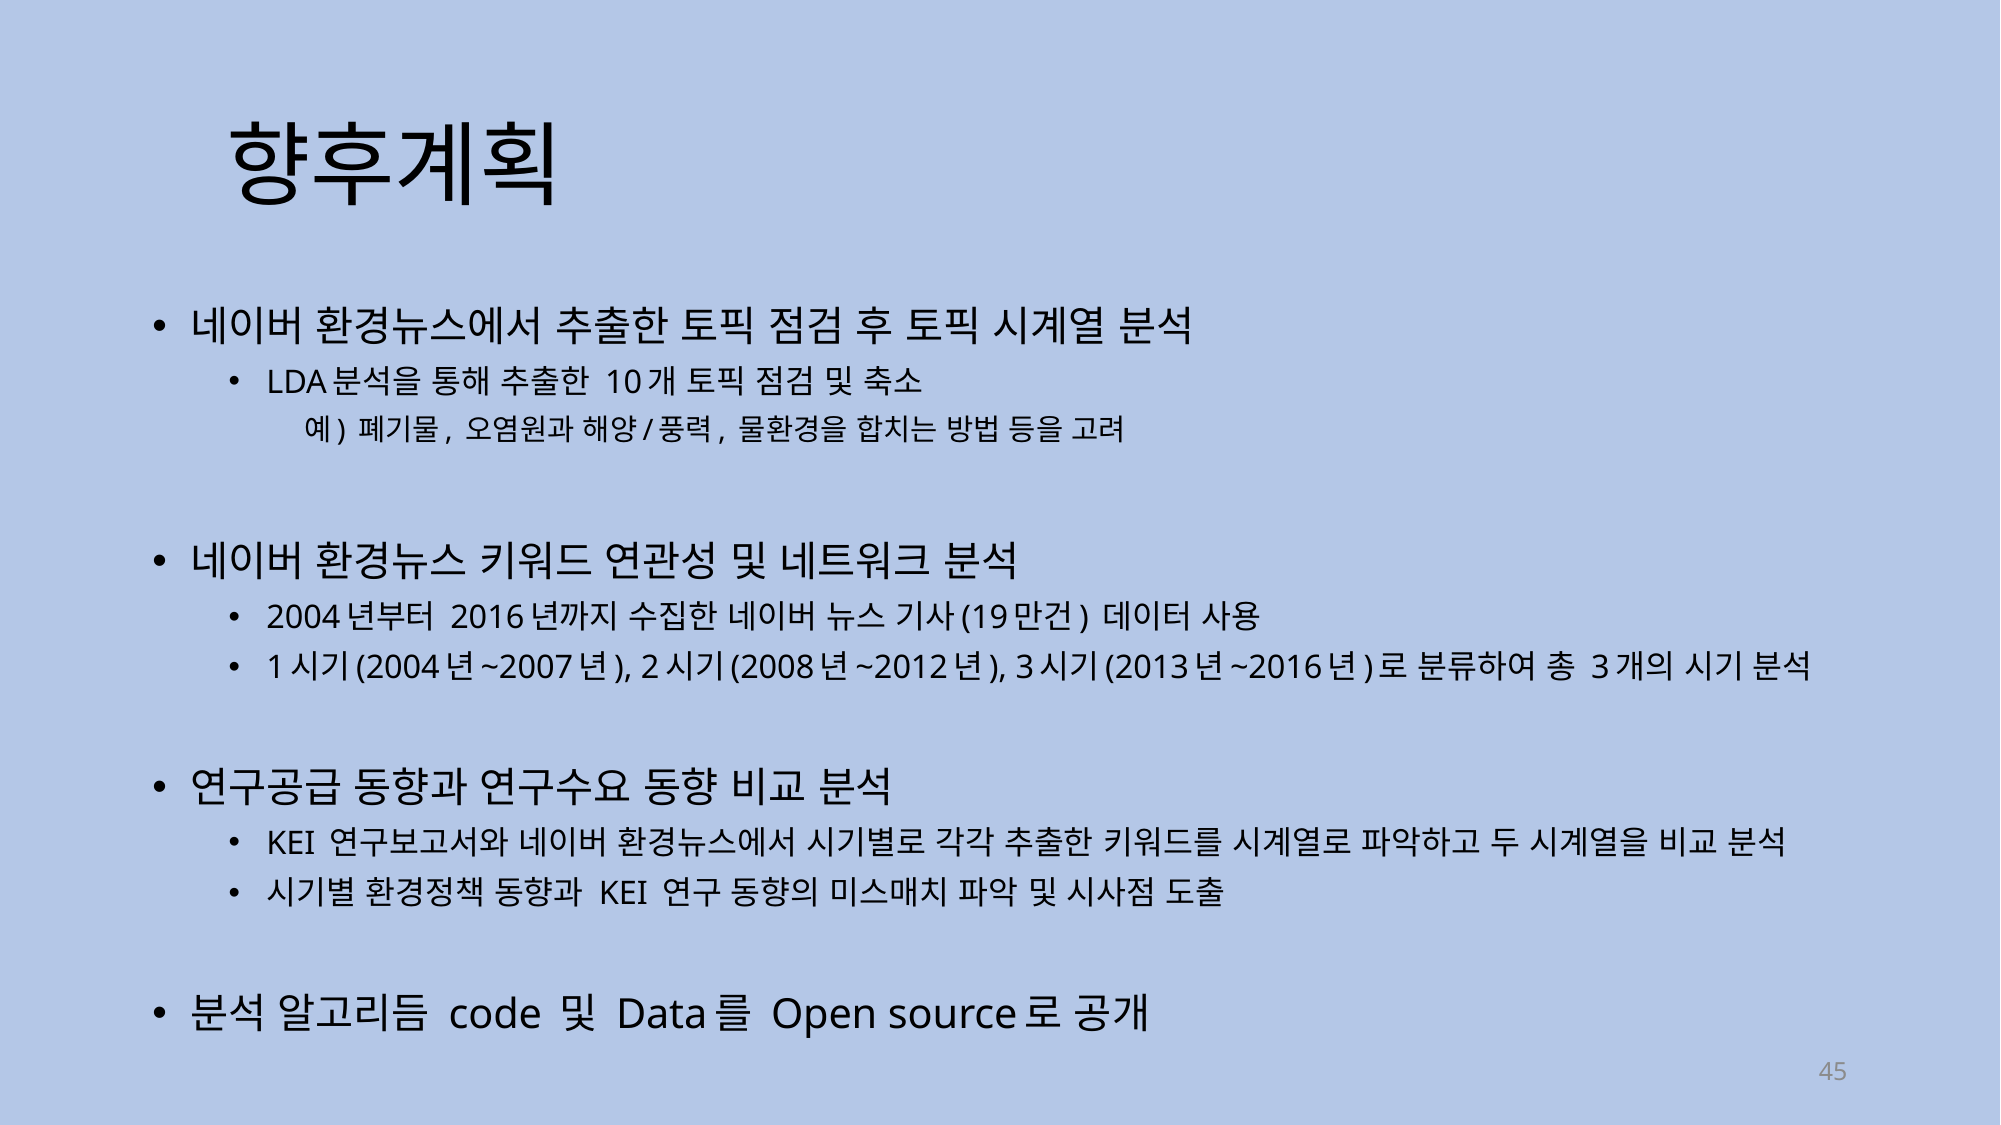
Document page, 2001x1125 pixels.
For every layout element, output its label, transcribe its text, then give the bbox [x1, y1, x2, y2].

title 향후계획 [137, 59, 1863, 278]
slide_number 45 [1412, 1042, 1863, 1103]
list 네이버 환경뉴스에서 추출한 토픽 점검 후 토픽 시계열 분석 LDA분석을 통해 추출한 10개 토픽 점검 및 축소 예) 폐기물, 오염원과 해양/풍력, 물환경을 합치는 방법 등을 고려 네이버 환경뉴스 키워드 연관성 및 네트워크 분석 2004년부터 2016년까지 수집한 네이버 뉴스 기사(19만건) 데이터 사용 1시기(2004년~2007년), 2시기(2008년~2012년), 3시기(2013년~2016년)로 분류하여 총 3개의 시기 분석 연구공급 동향과 연구수요 동향 비교 분석 KEI 연구보고서와 네이버 환경뉴스에서 시기별로 각각 추출한 키워드를 시계열로 파악하고 두 시계열을 비교 분석 시기별 환경정책 동향과 KEI 연구 동향의 미스매치 파악 및 시사점 도출 분석 알고리듬 code 및 Data를 Open source로 공개 [137, 283, 1923, 1057]
